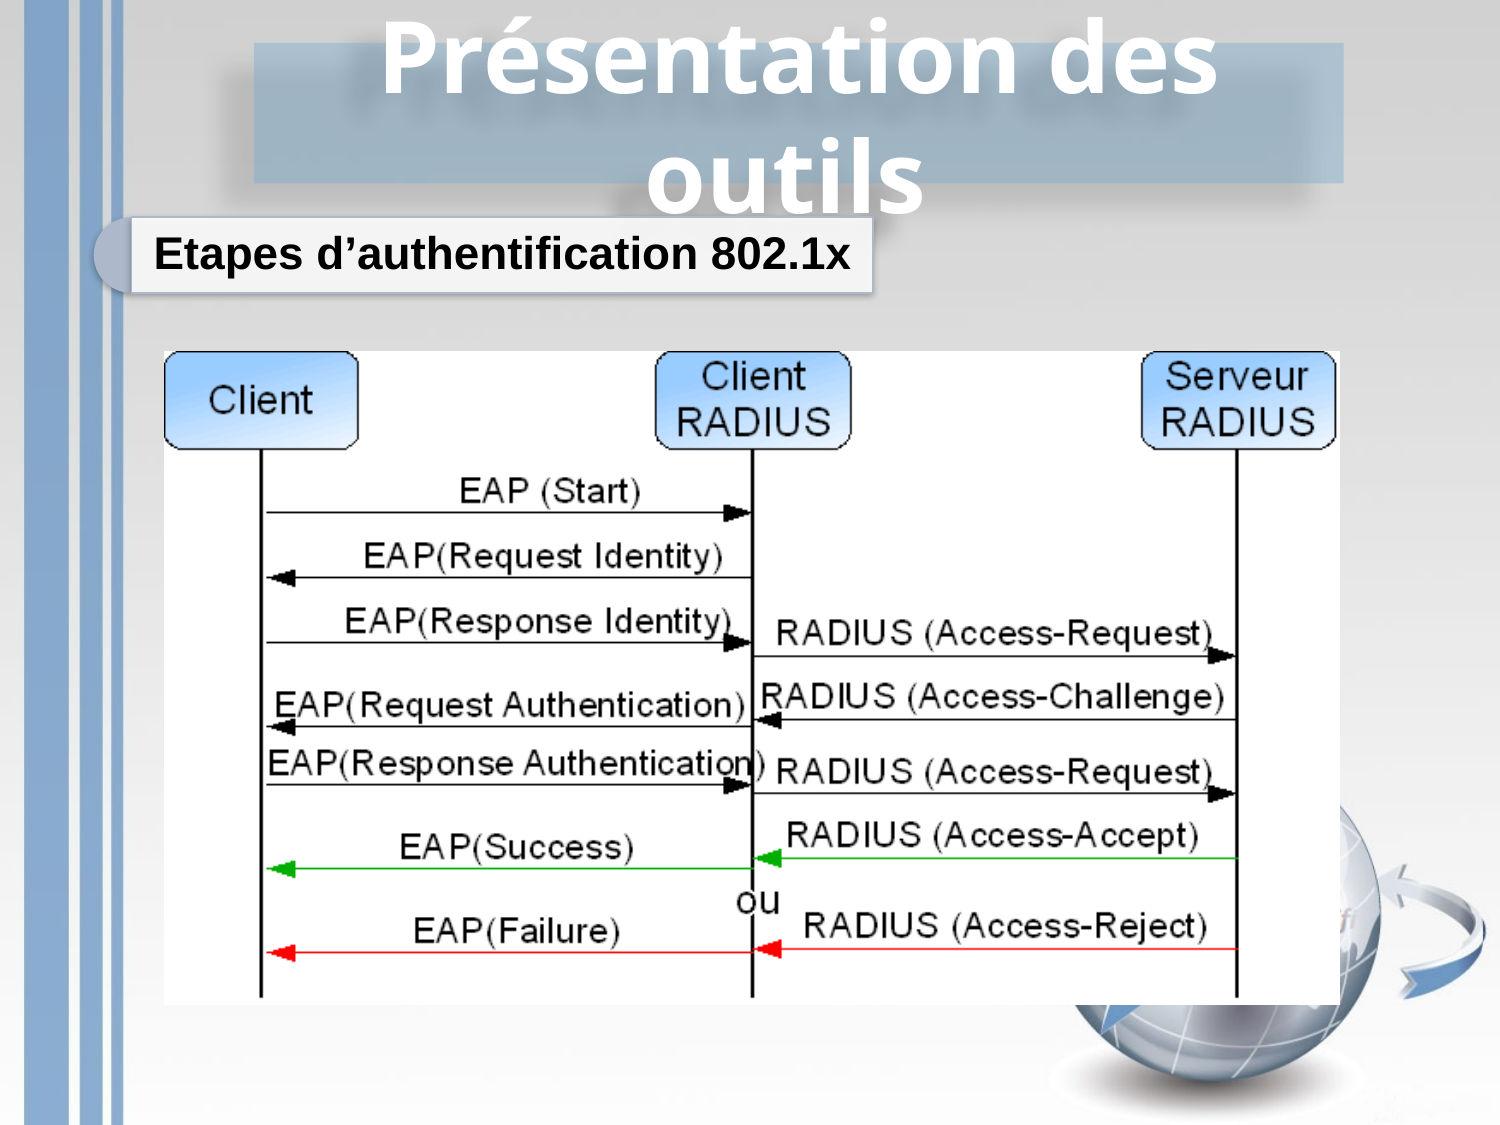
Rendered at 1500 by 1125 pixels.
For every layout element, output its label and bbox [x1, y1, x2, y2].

picture [0, 0, 1500, 1125]
text_box [93, 216, 874, 294]
